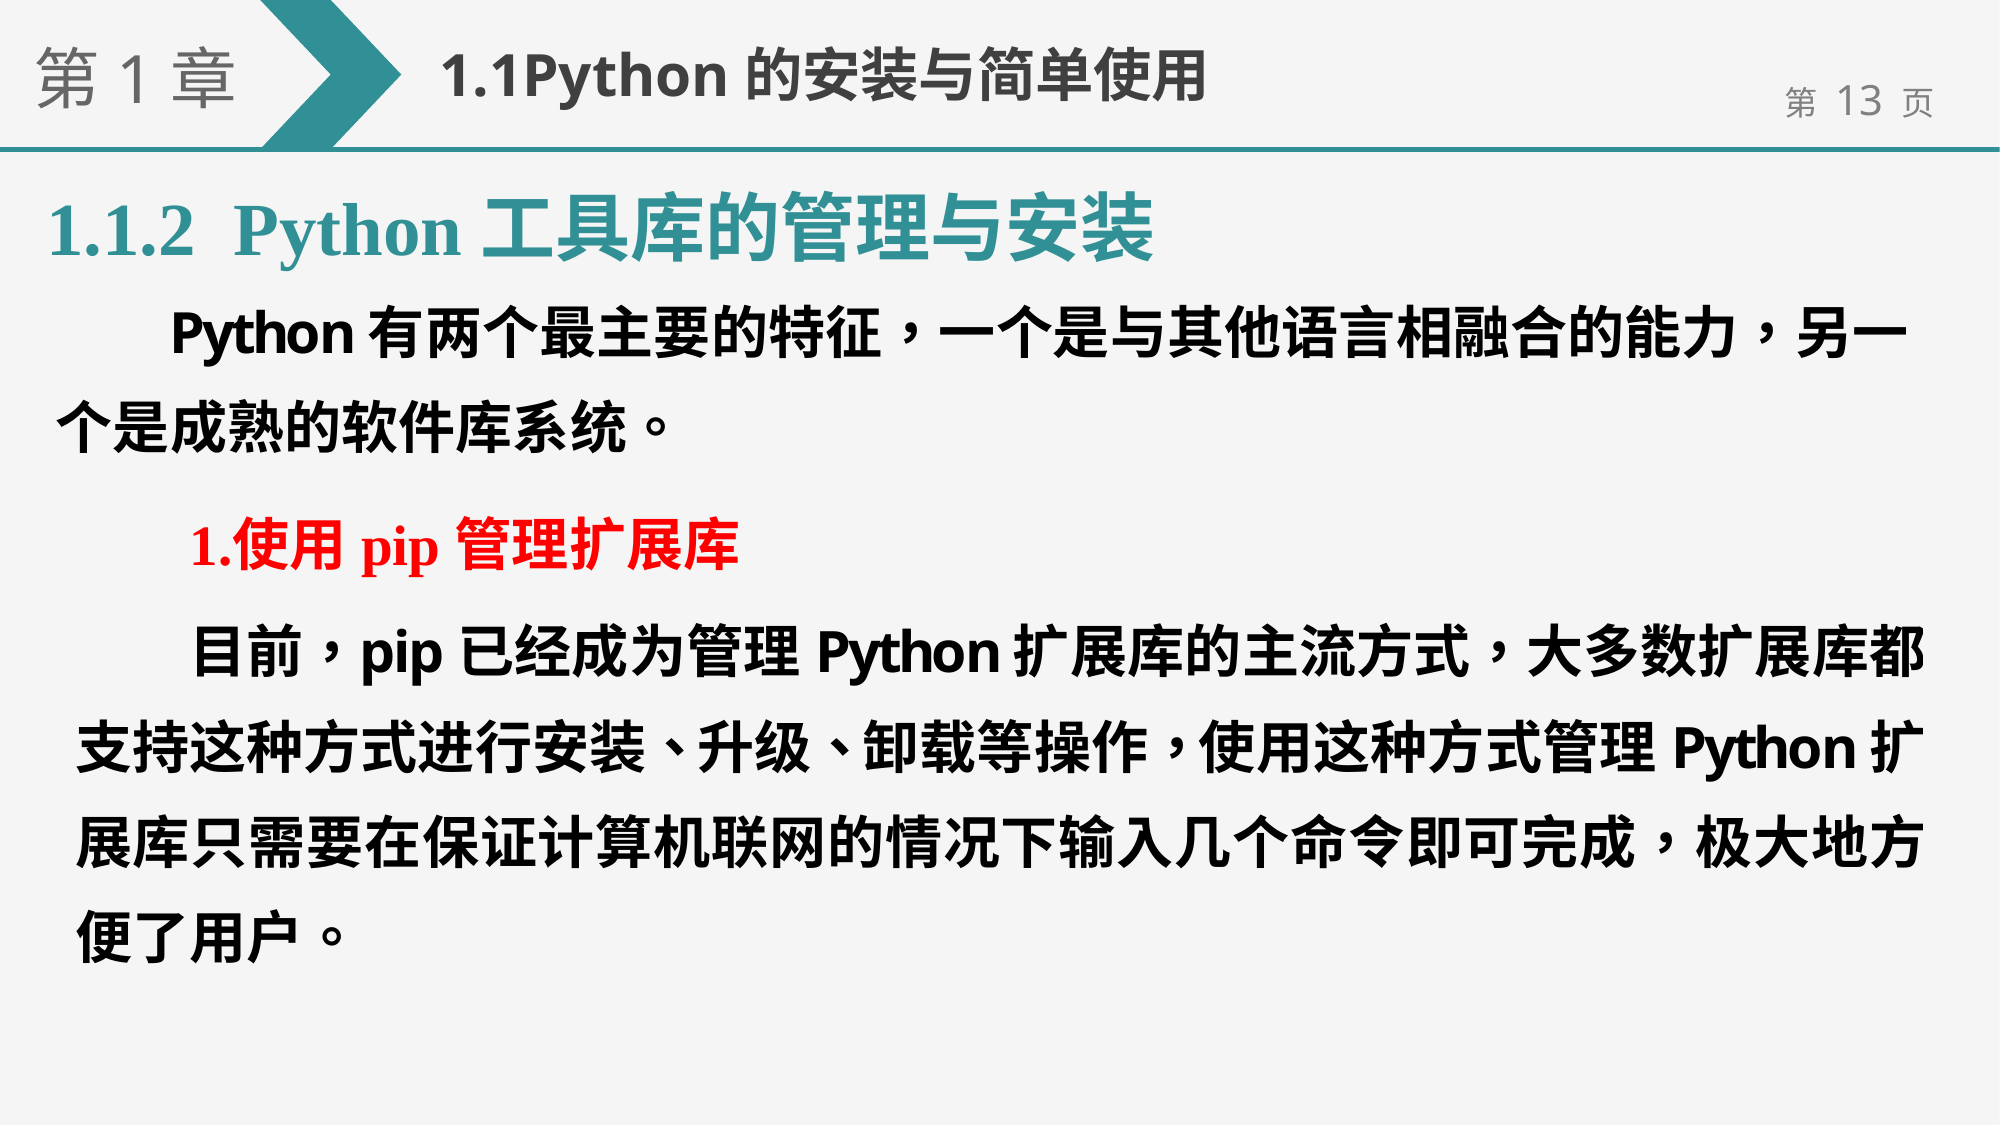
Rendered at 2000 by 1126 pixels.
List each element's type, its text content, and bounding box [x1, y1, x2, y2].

text_box [258, 0, 403, 148]
text_box 1.1Python的安装与简单使用 [424, 31, 1366, 116]
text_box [74, 491, 1923, 1126]
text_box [55, 285, 1906, 920]
text_box 1.3复合数据类型 [31, 152, 1863, 156]
text_box 1.1.2 Python工具库的管理与安装 [31, 161, 1863, 278]
text_box 第1章 [19, 29, 253, 125]
